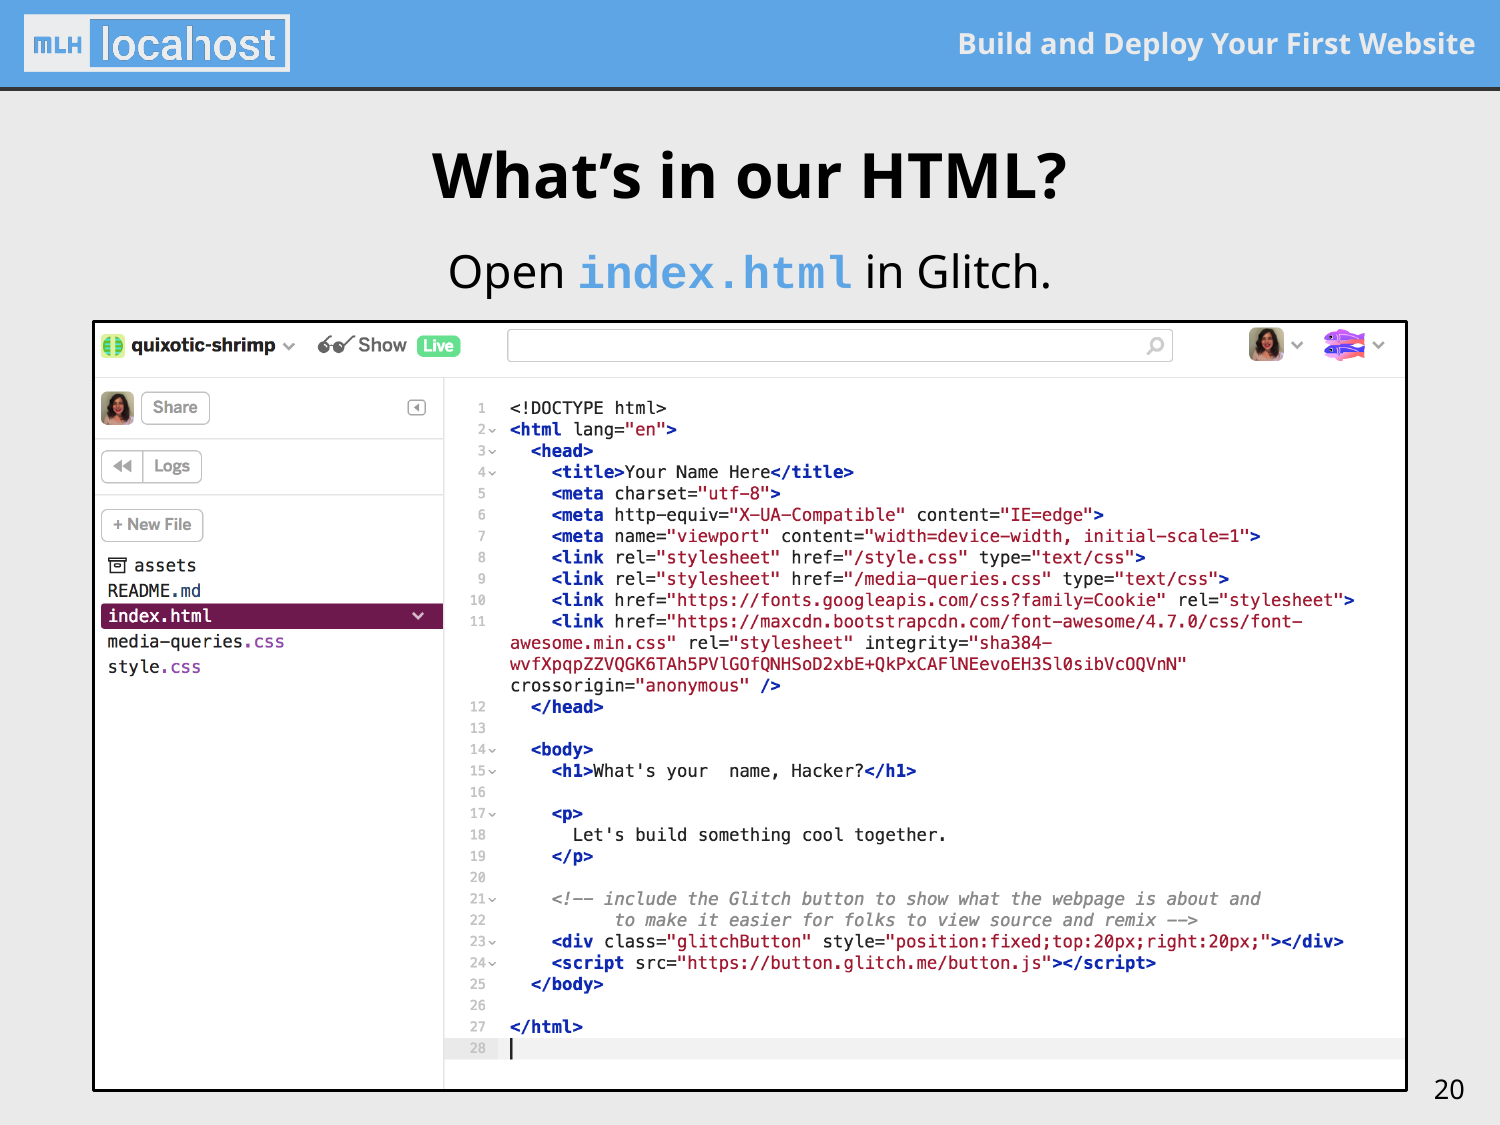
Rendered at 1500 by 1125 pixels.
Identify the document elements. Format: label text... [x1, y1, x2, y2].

text_box Open index.html in Glitch. [54, 242, 1446, 311]
picture [94, 322, 1406, 1090]
slide_number 20 [1389, 1057, 1480, 1125]
picture [24, 14, 290, 72]
title What’s in our HTML? [26, 106, 1474, 242]
